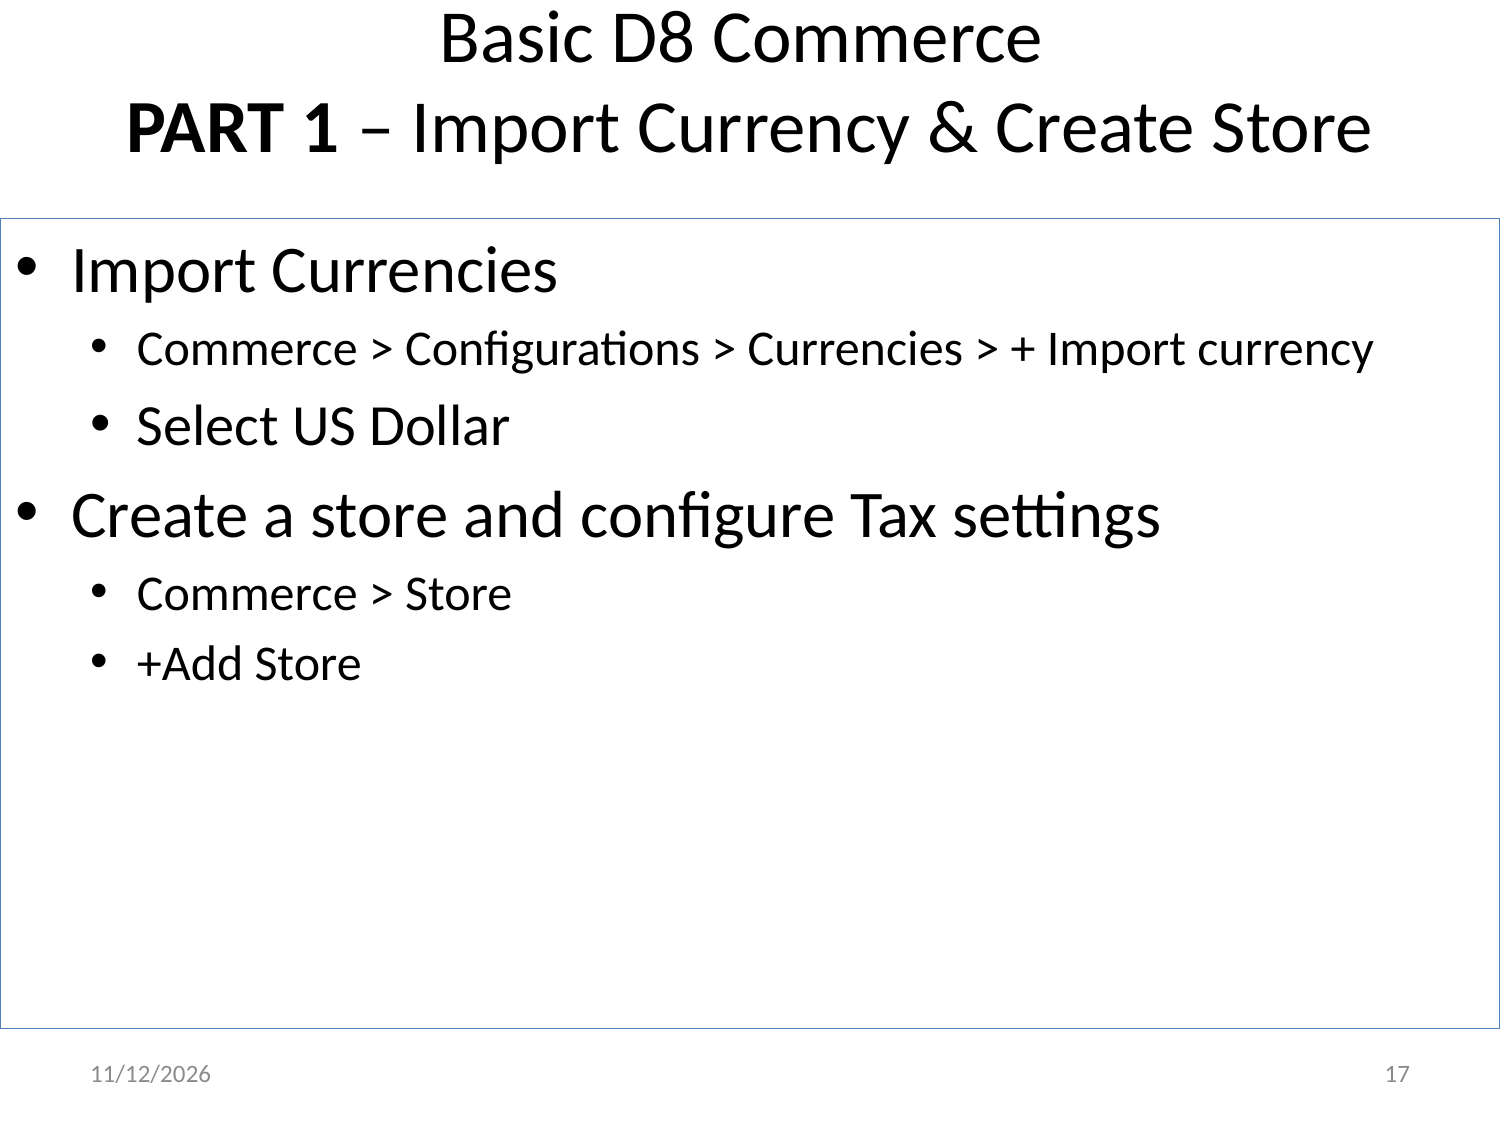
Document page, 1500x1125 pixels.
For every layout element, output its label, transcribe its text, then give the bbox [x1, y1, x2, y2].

slide_number 17 [1074, 1042, 1425, 1103]
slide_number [75, 1042, 425, 1103]
title Basic D8 Commerce PART 1 – Import Currency & Create Store [0, 4, 1500, 150]
list Import Currencies Commerce > Configurations > Currencies > + Import currency Select US Dollar Create a store and configure Tax settings Commerce > Store +Add Store [0, 218, 1500, 1029]
